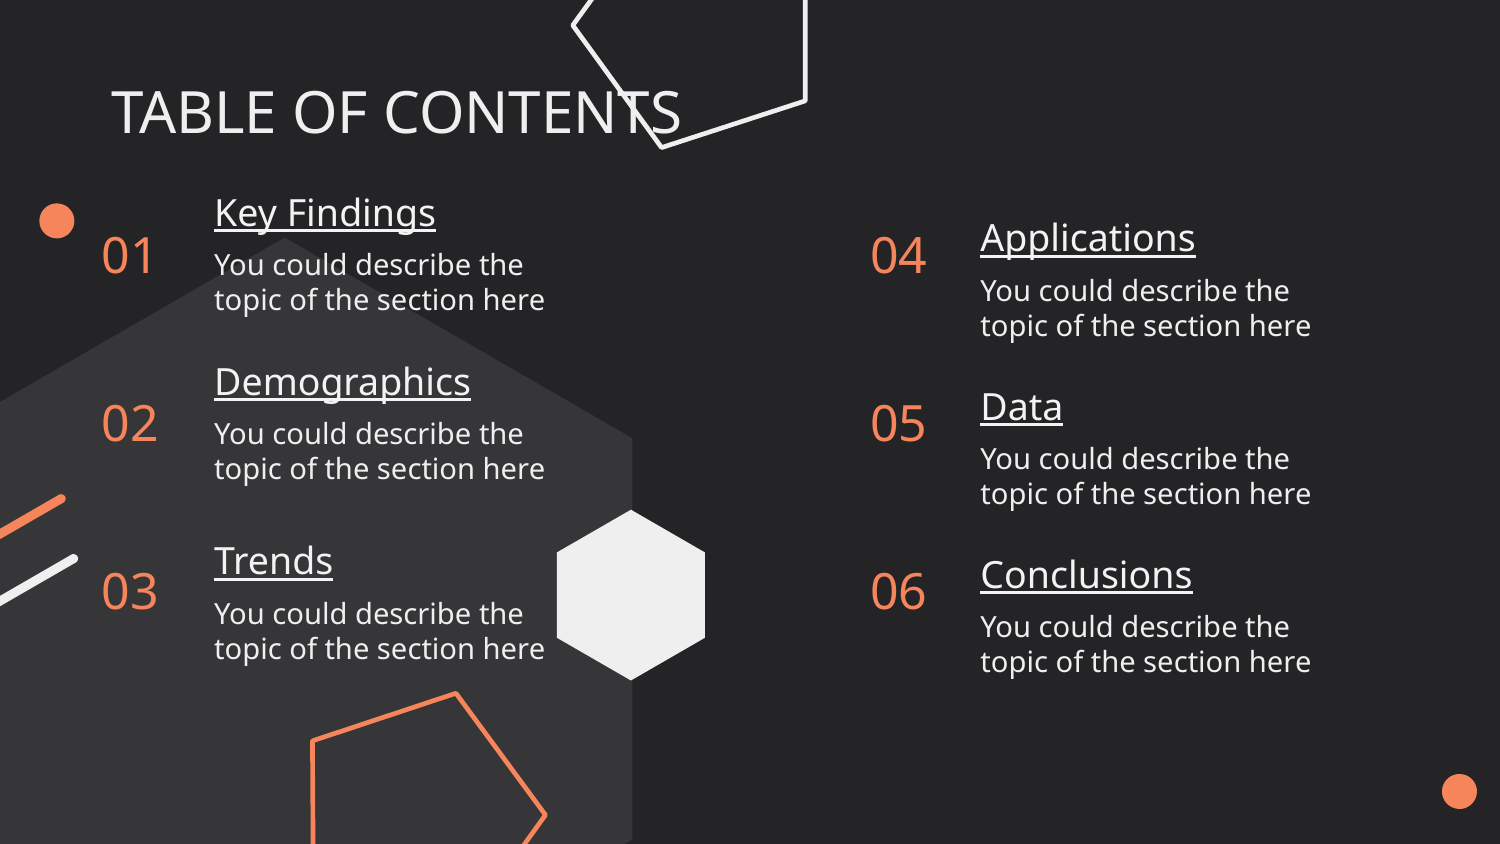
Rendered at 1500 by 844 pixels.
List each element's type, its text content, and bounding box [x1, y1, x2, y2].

text_box Demographics [199, 325, 612, 400]
title Applications [965, 182, 1378, 257]
text_box 02 [17, 365, 174, 478]
subtitle You could describe the topic of the section here [965, 593, 1378, 688]
title Trends [199, 505, 612, 580]
title Data [965, 350, 1378, 425]
title TABLE OF CONTENTS [95, 66, 1429, 161]
text_box You could describe the topic of the section here [199, 231, 612, 325]
subtitle You could describe the topic of the section here [965, 425, 1378, 518]
subtitle You could describe the topic of the section here [965, 257, 1378, 350]
title Conclusions [965, 518, 1378, 593]
title 04 [785, 197, 942, 310]
text_box You could describe the topic of the section here [199, 400, 612, 495]
title 06 [785, 533, 942, 646]
subtitle You could describe the topic of the section here [199, 580, 612, 674]
title 05 [785, 365, 942, 478]
text_box 01 [17, 196, 174, 310]
text_box 03 [17, 533, 174, 646]
text_box Key Findings [199, 156, 612, 231]
